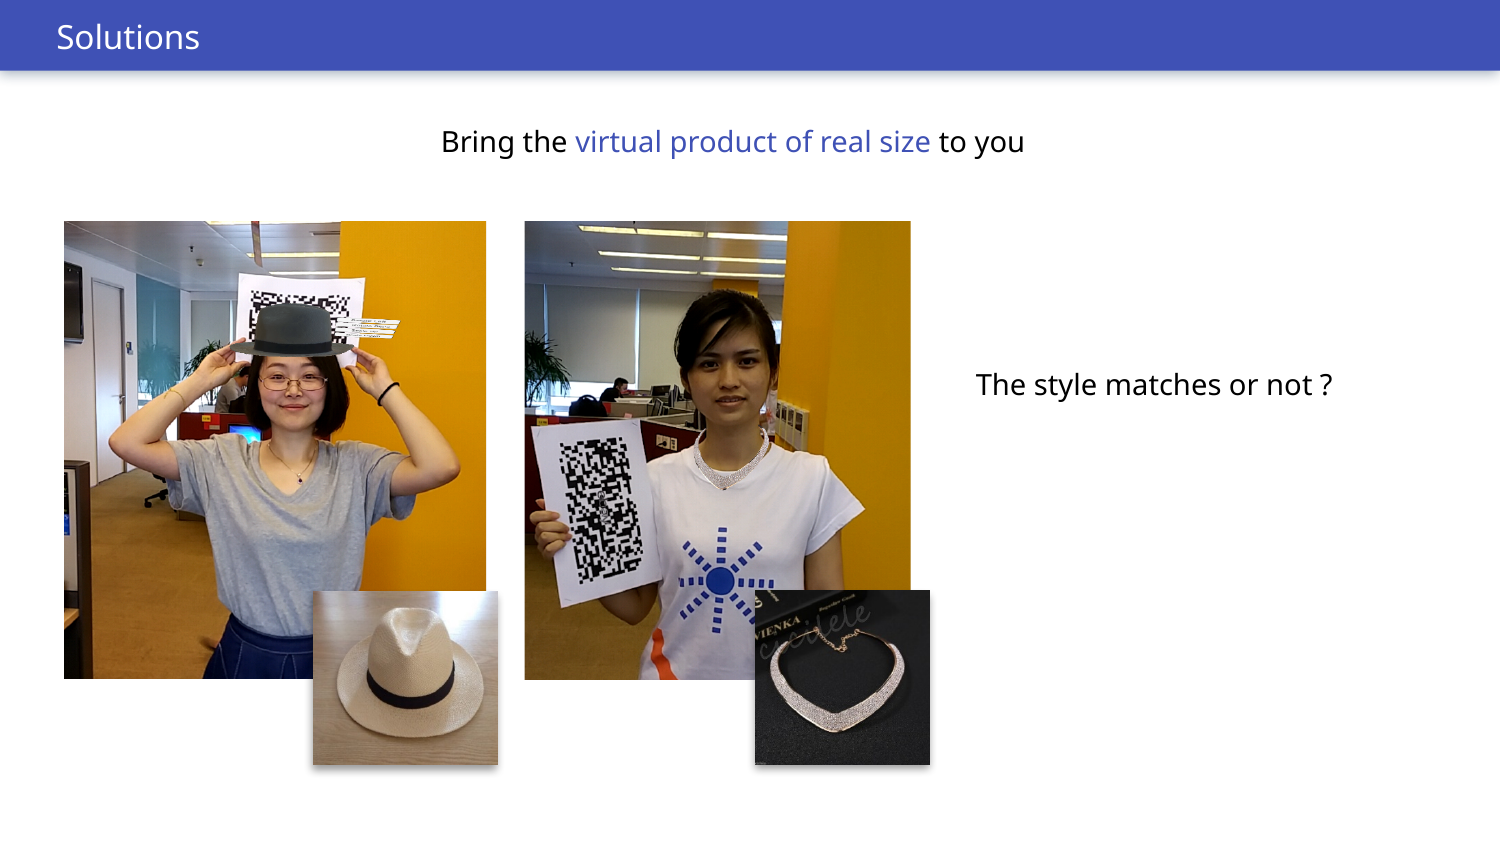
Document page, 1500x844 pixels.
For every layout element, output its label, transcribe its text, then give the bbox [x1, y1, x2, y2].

picture [63, 221, 499, 765]
title Solutions [41, 13, 1425, 59]
picture [524, 221, 931, 765]
text_box The style matches or not ? [916, 351, 1425, 458]
text_box Bring the virtual product of real size to you [110, 108, 1356, 211]
